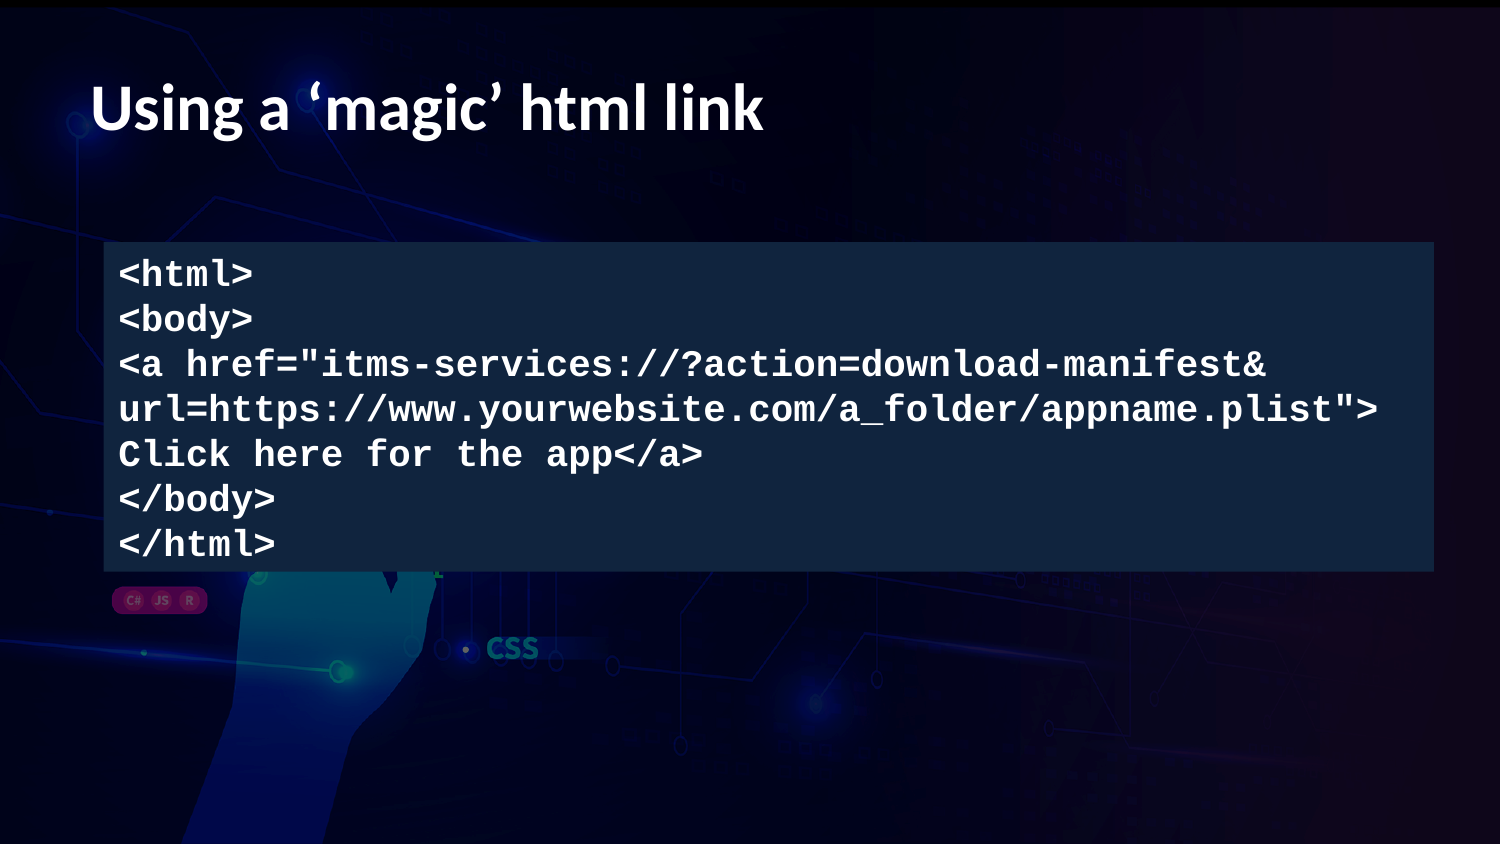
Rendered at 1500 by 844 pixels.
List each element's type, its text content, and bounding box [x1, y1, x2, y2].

title Using a ‘magic’ html link [75, 33, 1425, 175]
picture [0, 8, 1500, 844]
text_box <html> <body> <a href="itms-services://?action=download-manifest& url=https://www.yourwebsite.com/a_folder/appname.plist"> Click here for the app</a> </body> </html> [103, 242, 1434, 572]
